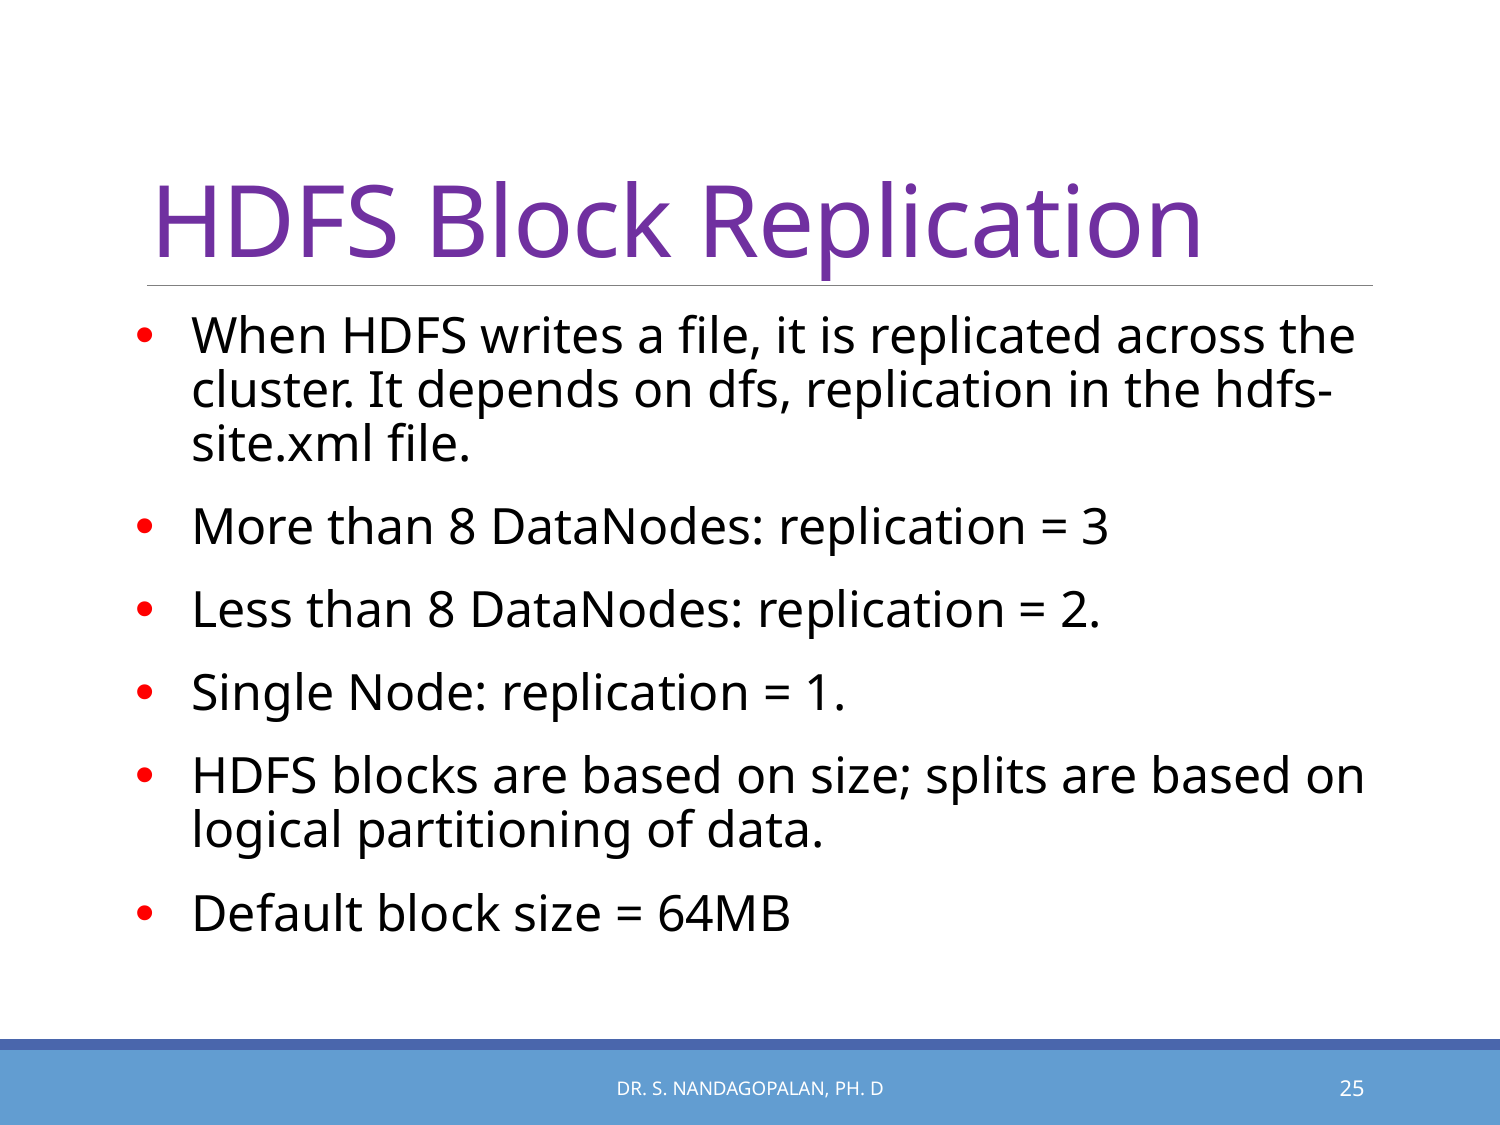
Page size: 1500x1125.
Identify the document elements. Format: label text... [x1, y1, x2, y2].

footer Dr. S. Nandagopalan, Ph. D [453, 1059, 1047, 1120]
list When HDFS writes a file, it is replicated across the cluster. It depends on dfs, replication in the hdfs-site.xml file. More than 8 DataNodes: replication = 3 Less than 8 DataNodes: replication = 2. Single Node: replication = 1. HDFS blocks are based on size; splits are based on logical partitioning of data. Default block size = 64MB [135, 302, 1373, 1031]
slide_number 25 [1218, 1059, 1380, 1120]
title HDFS Block Replication [135, 47, 1373, 285]
